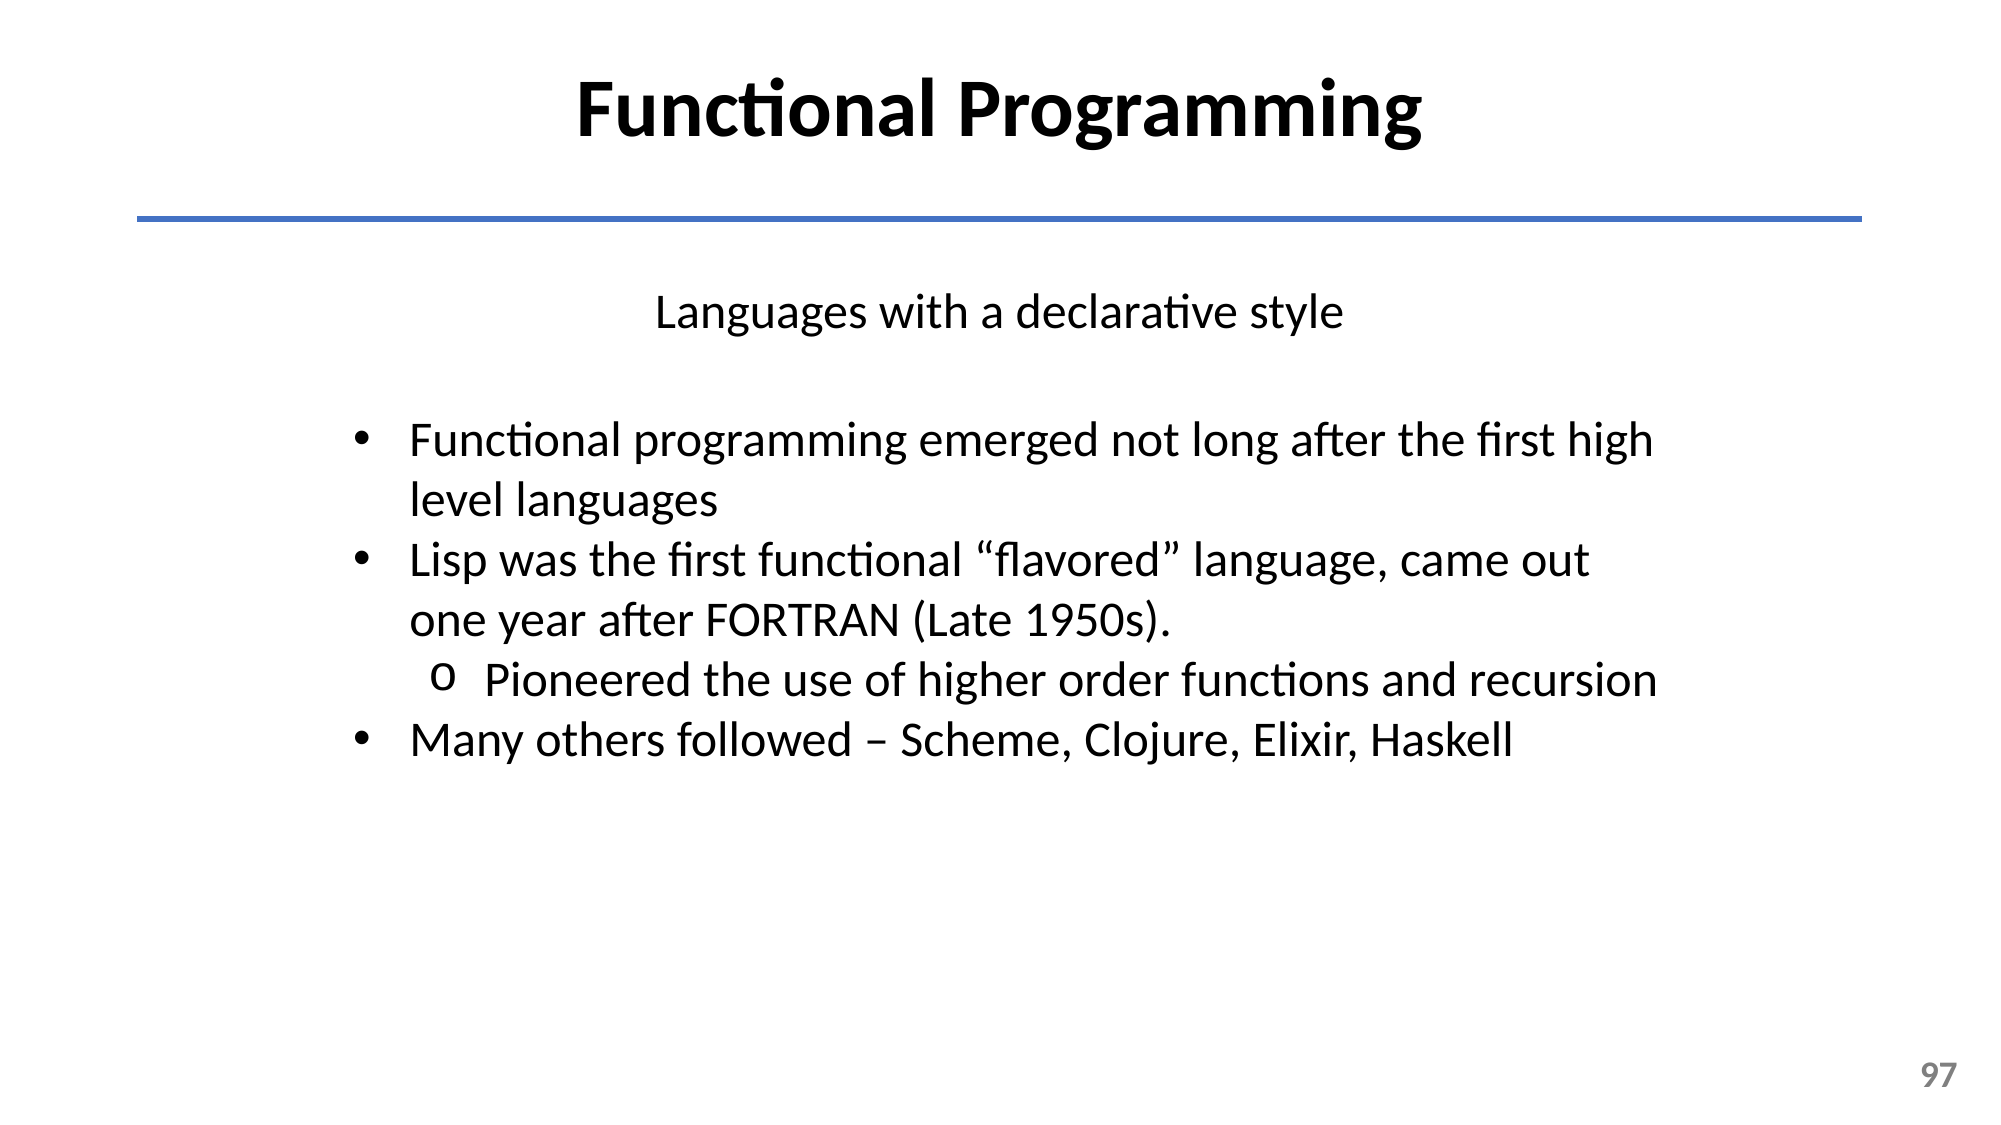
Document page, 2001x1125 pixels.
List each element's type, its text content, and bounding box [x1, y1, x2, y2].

text_box Languages with a declarative style [517, 271, 1482, 346]
slide_number 97 [1522, 1042, 1973, 1103]
text_box Functional programming emerged not long after the first high level languages Lisp was the first functional “flavored” language, came out one year after FORTRAN (Late 1950s). Pioneered the use of higher order functions and recursion Many others followed – Scheme, Clojure, Elixir, Haskell [338, 399, 1693, 775]
text_box Functional Programming [137, 1, 1863, 218]
